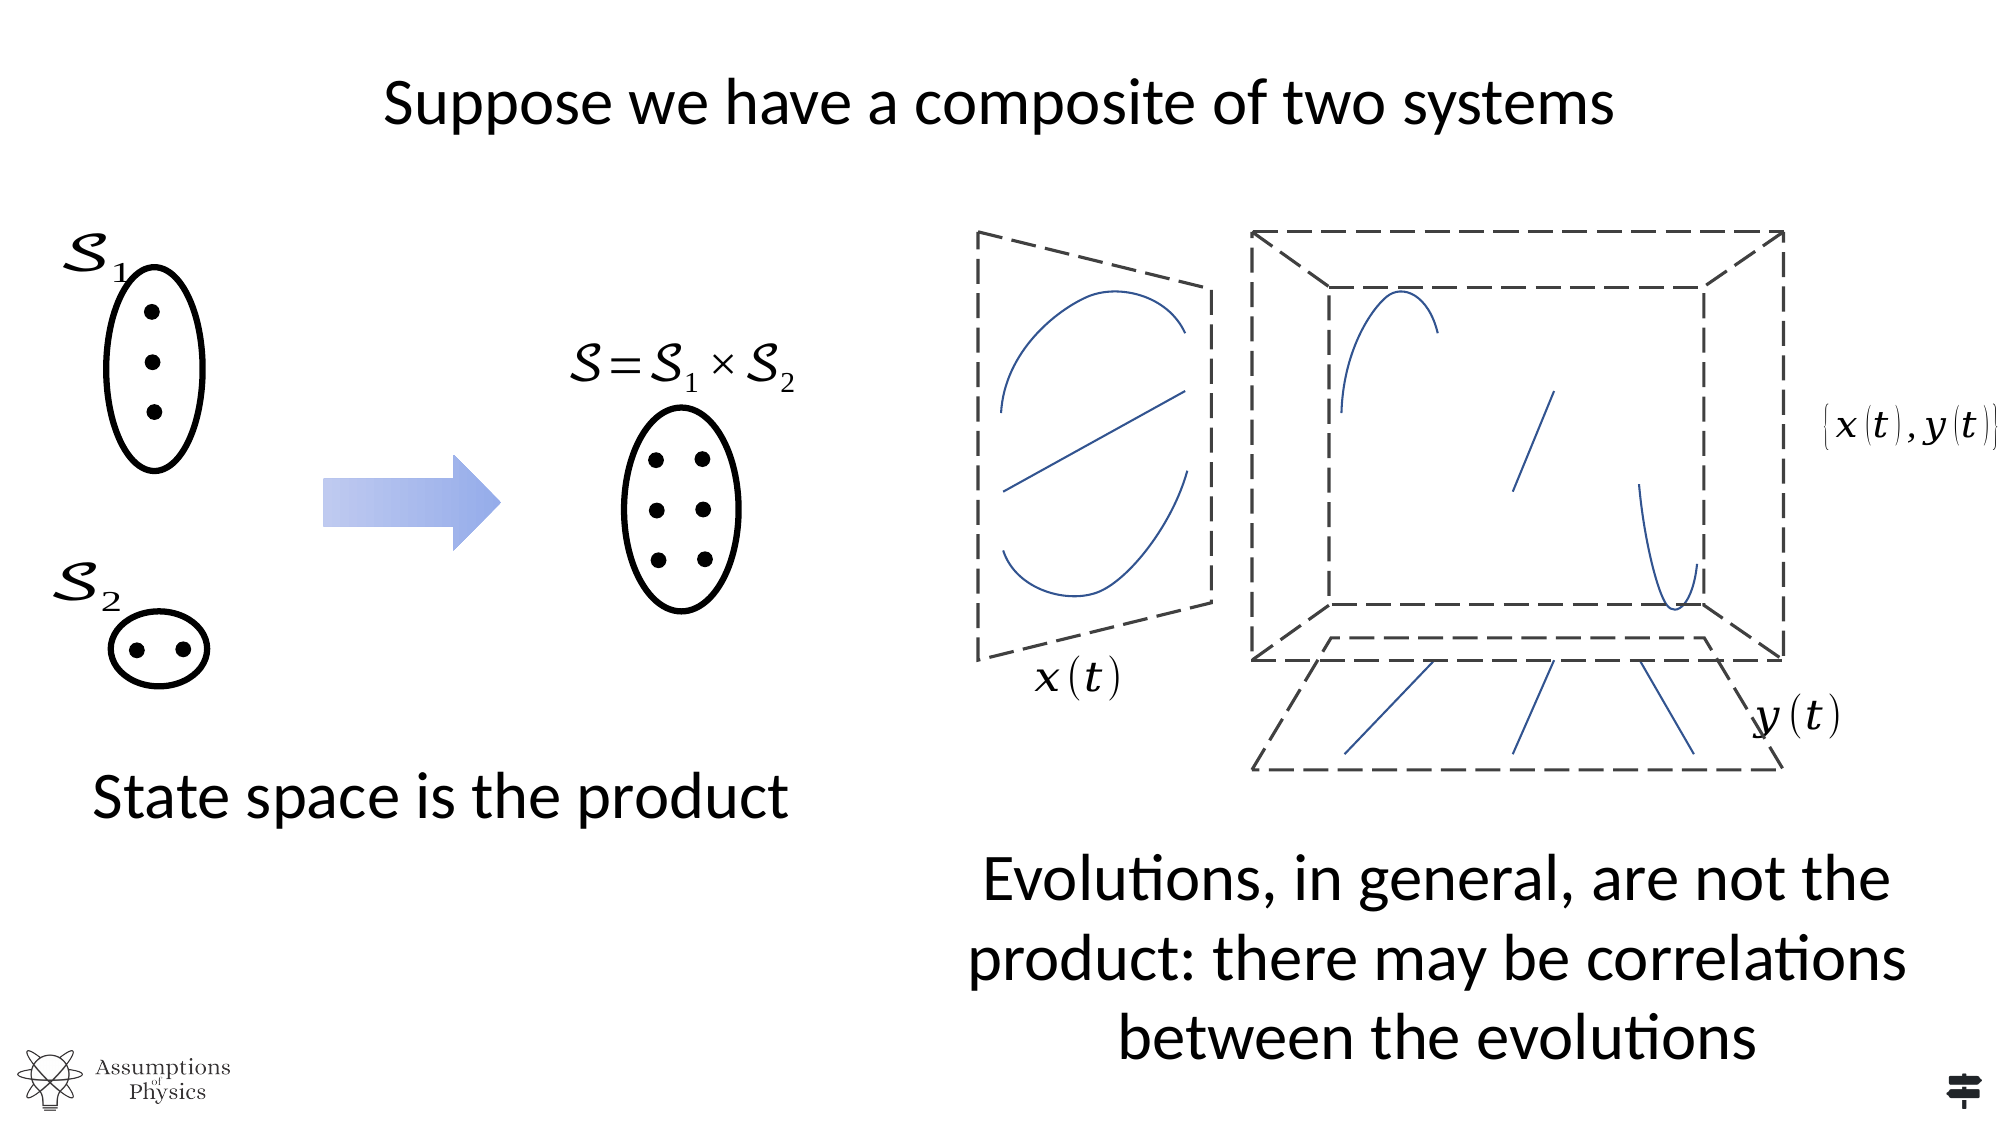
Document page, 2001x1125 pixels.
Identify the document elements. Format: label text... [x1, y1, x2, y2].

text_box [57, 227, 203, 472]
text_box [322, 452, 503, 554]
text_box State space is the product [77, 744, 878, 840]
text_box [47, 556, 208, 687]
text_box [566, 338, 797, 612]
text_box Suppose we have a composite of two systems [35, 50, 1966, 145]
picture [1945, 1072, 1983, 1110]
picture [95, 1058, 230, 1104]
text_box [977, 231, 2000, 770]
text_box Evolutions, in general, are not the product: there may be correlations between the evolutions [919, 826, 1956, 1081]
picture [17, 1050, 83, 1111]
